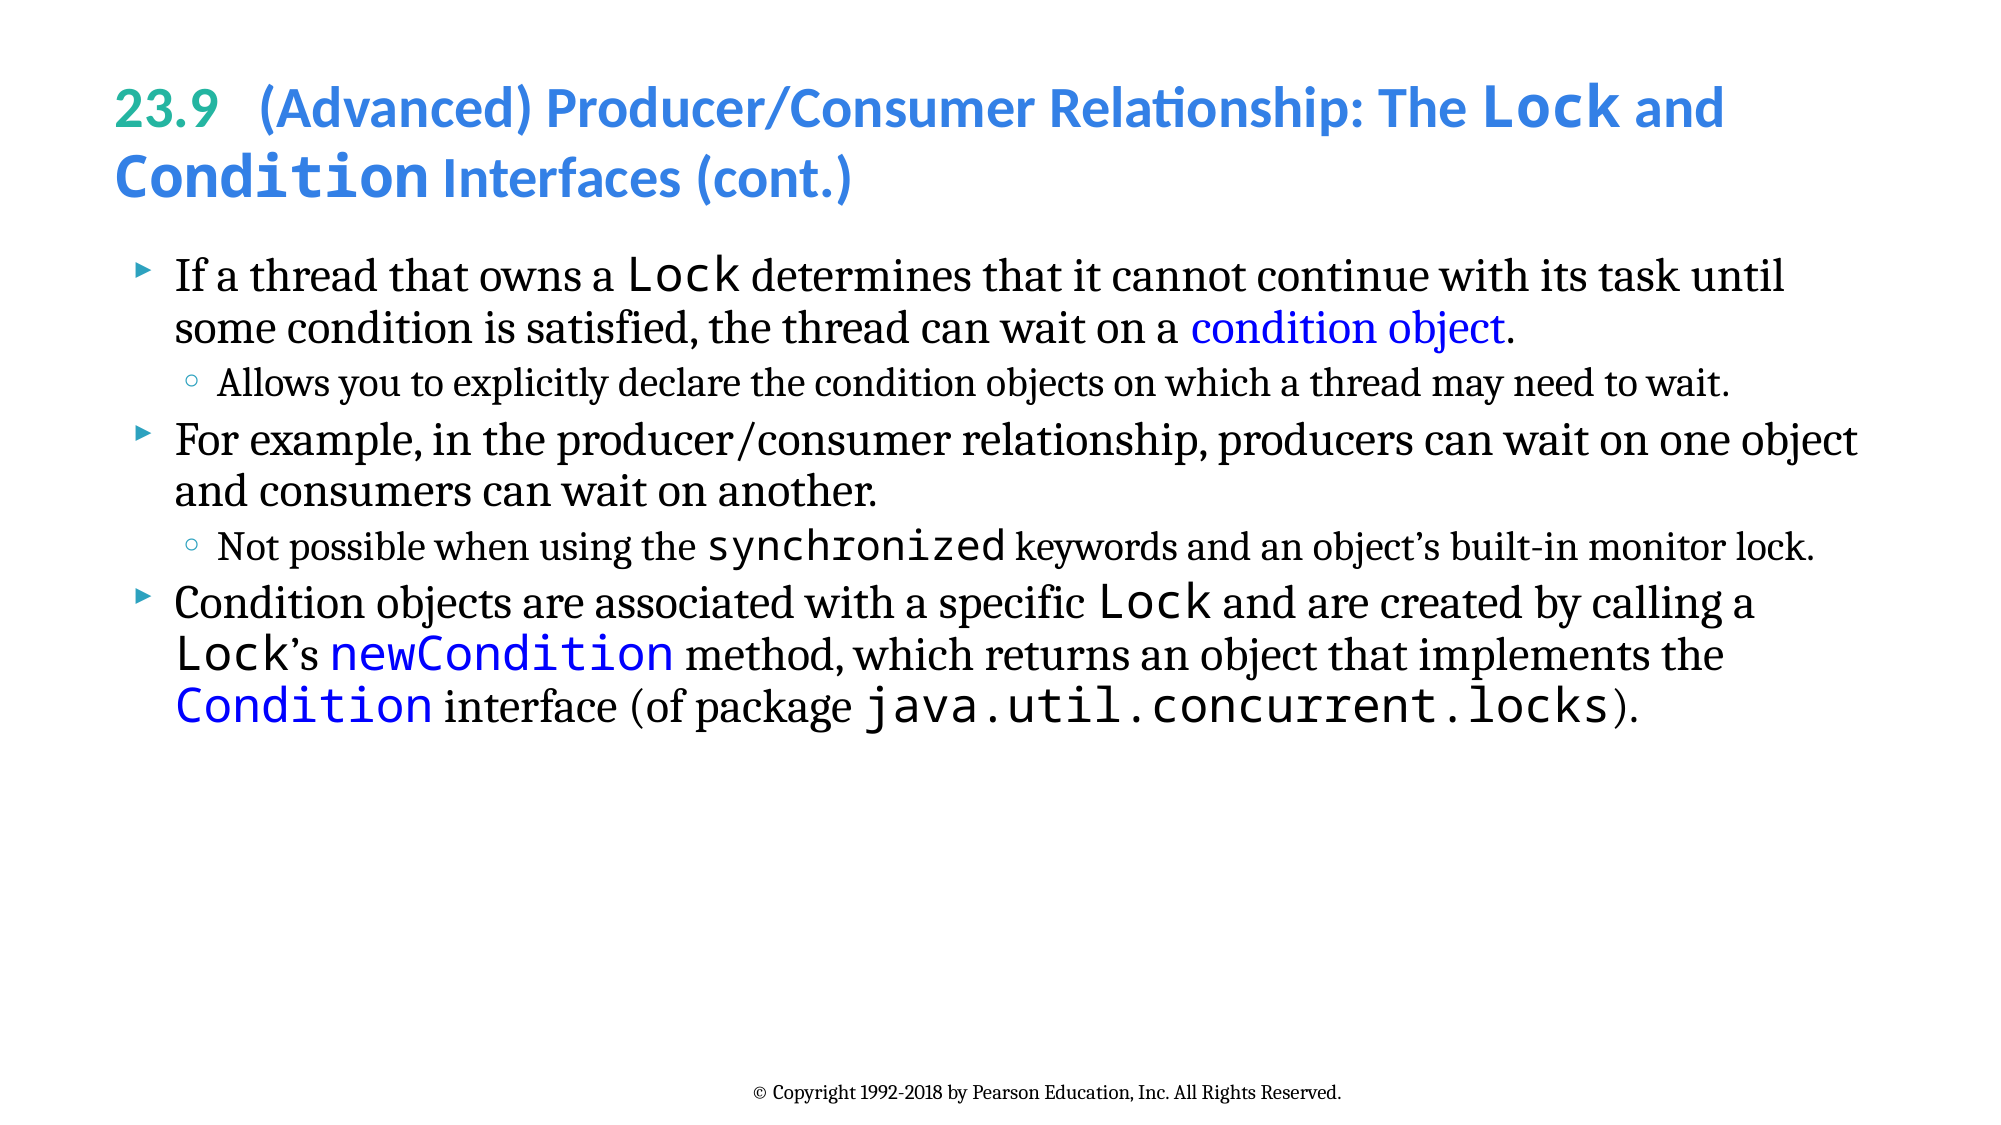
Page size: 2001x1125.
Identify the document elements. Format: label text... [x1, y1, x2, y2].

footer © Copyright 1992-2018 by Pearson Education, Inc. All Rights Reserved. [736, 1051, 1892, 1112]
list If a thread that owns a Lock determines that it cannot continue with its task until some condition is satisfied, the thread can wait on a condition object. Allows you to explicitly declare the condition objects on which a thread may need to wait. For example, in the producer/consumer relationship, producers can wait on one object and consumers can wait on another. Not possible when using the synchronized keywords and an object’s built-in monitor lock. Condition objects are associated with a specific Lock and are created by calling a Lock’s newCondition method, which returns an object that implements the Condition interface (of package java.util.concurrent.locks). [99, 242, 1900, 986]
title 23.9 (Advanced) Producer/Consumer Relationship: The Lock and Condition Interfaces (cont.) [99, 45, 1900, 233]
